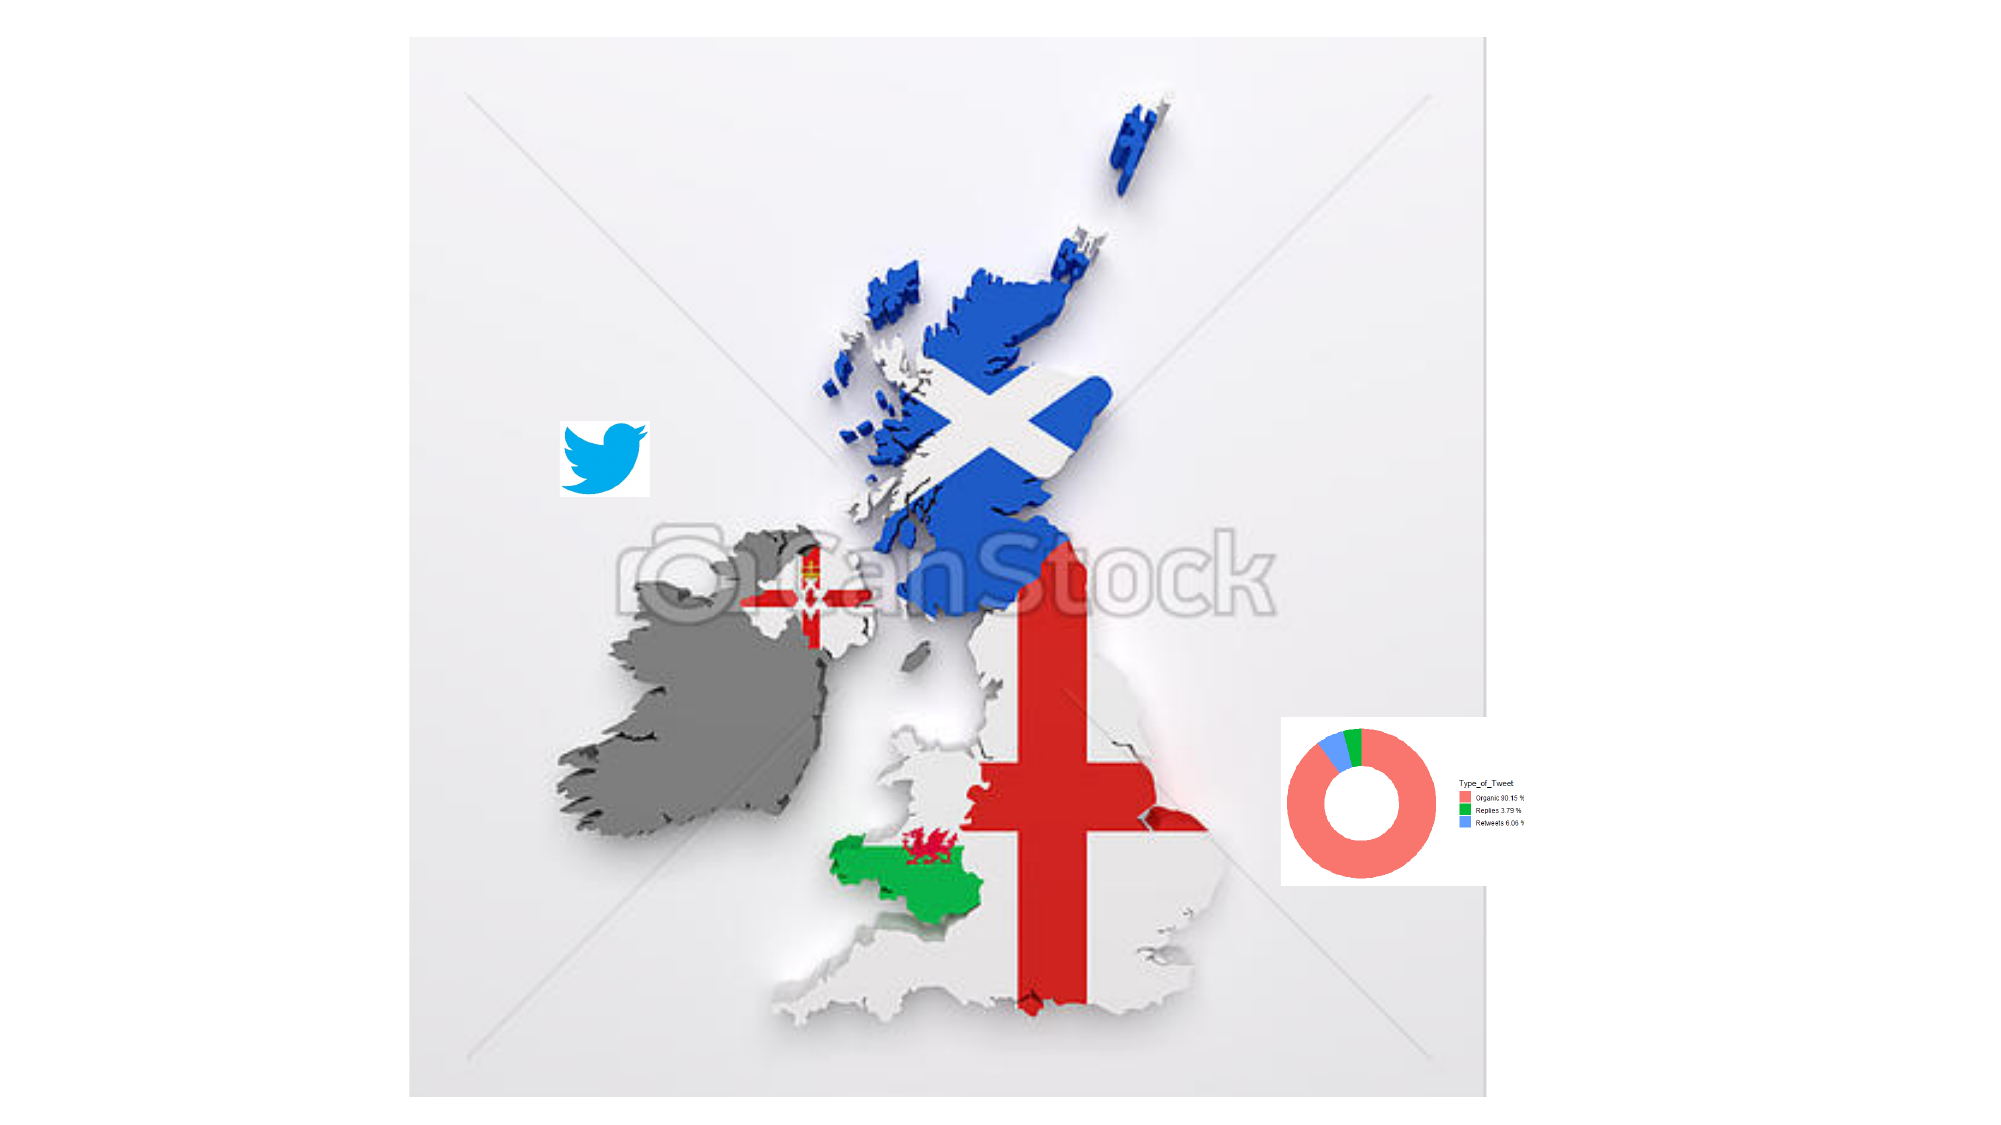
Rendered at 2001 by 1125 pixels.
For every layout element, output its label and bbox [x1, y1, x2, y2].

picture [409, 37, 1524, 1097]
